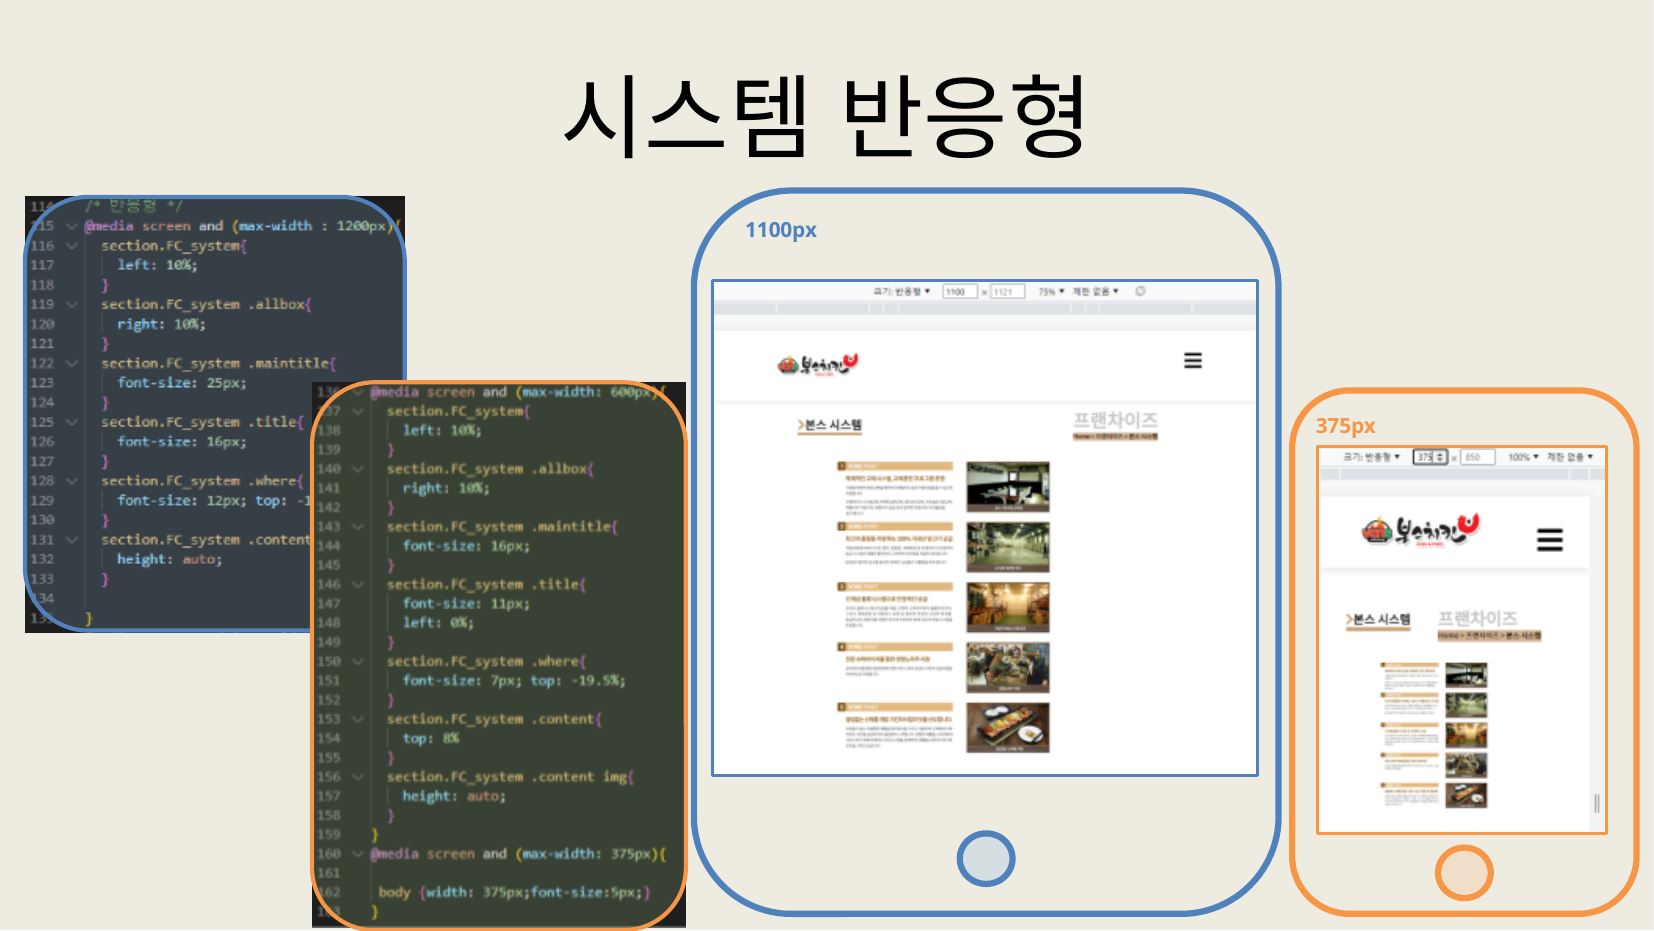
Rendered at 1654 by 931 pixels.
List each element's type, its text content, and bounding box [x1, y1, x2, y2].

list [24, 196, 405, 633]
title 시스템 반응형 [82, 37, 1571, 193]
text_box [1290, 388, 1639, 916]
picture [713, 282, 1257, 775]
picture [1318, 447, 1606, 832]
text_box [1435, 845, 1493, 901]
text_box [691, 188, 1281, 916]
picture [311, 381, 687, 929]
text_box [957, 831, 1015, 887]
